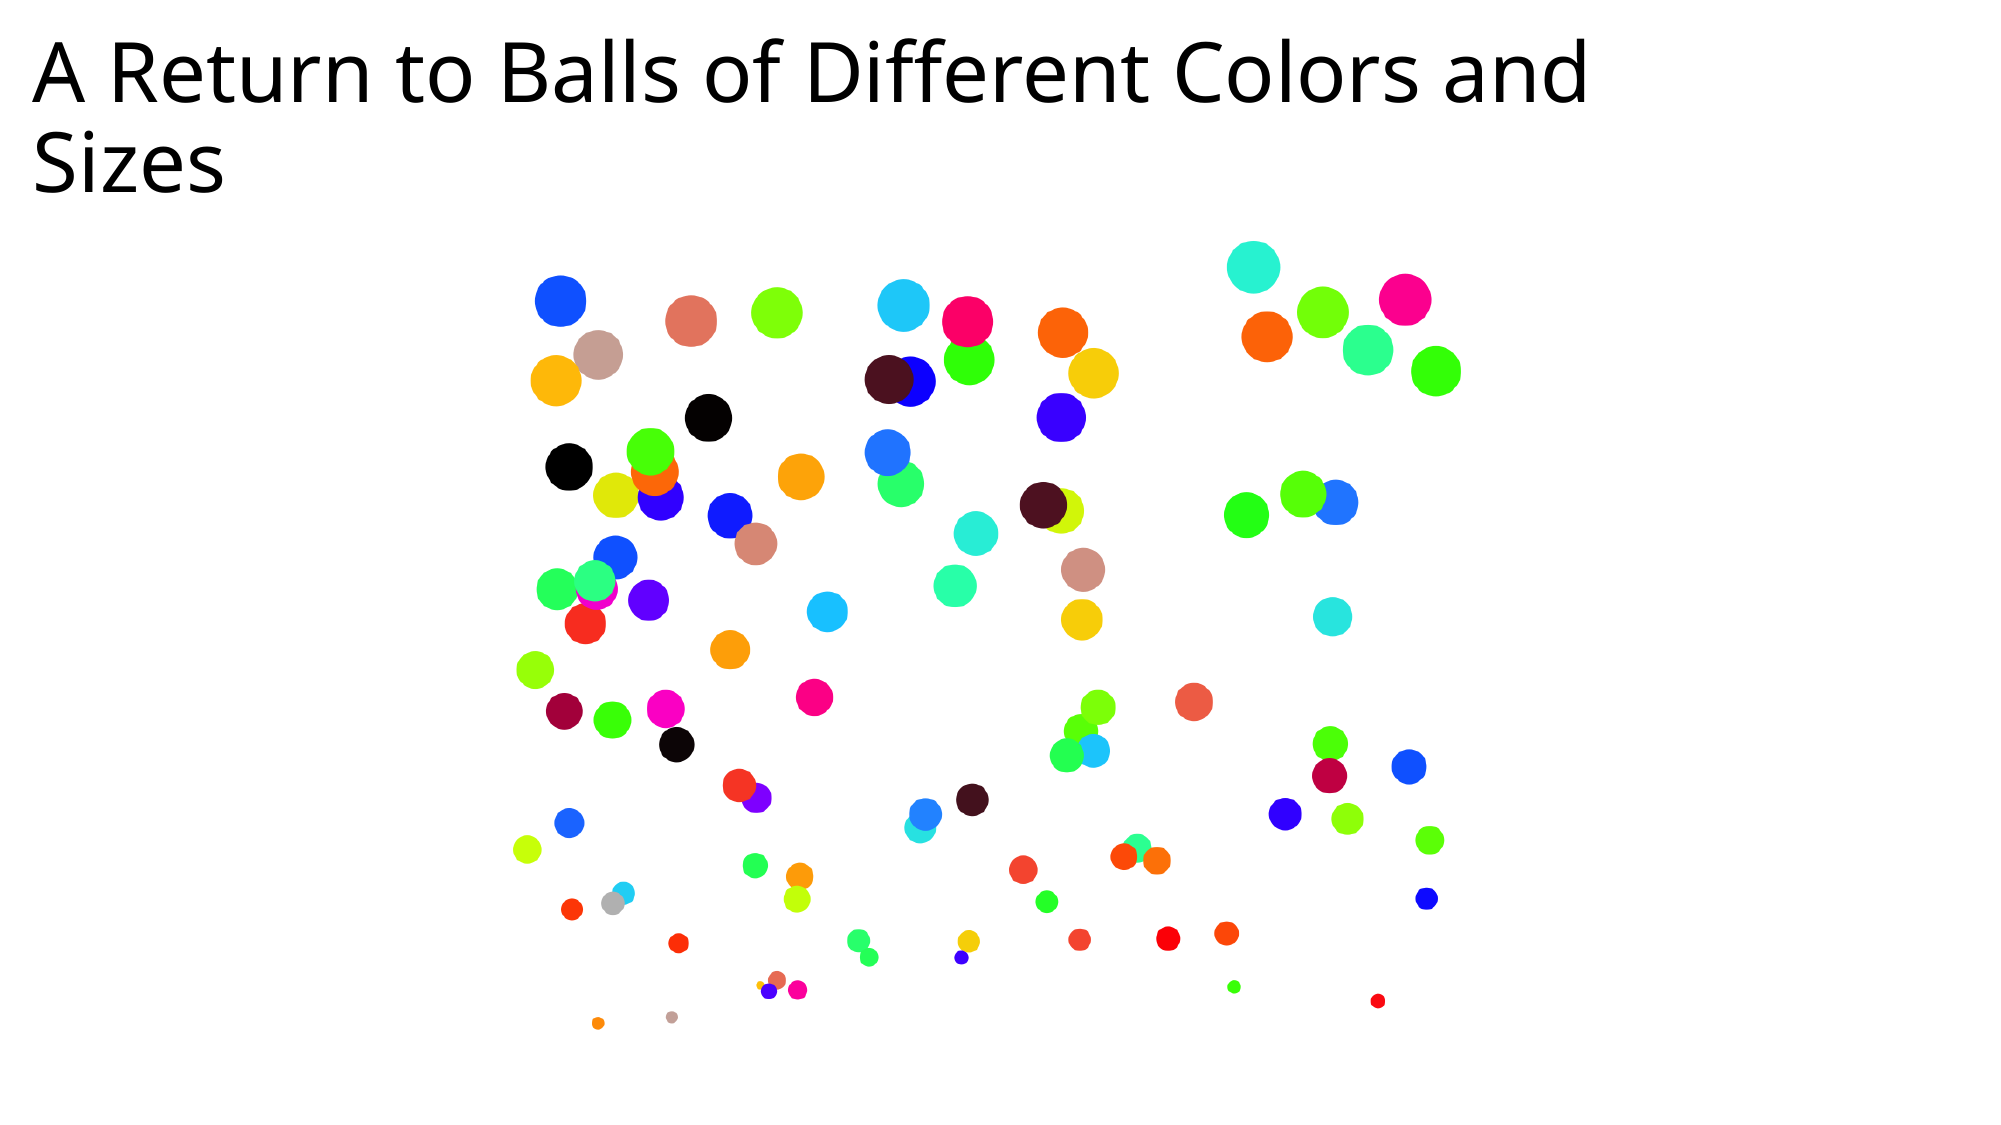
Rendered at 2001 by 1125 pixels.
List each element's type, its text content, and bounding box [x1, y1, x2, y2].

title A Return to Balls of Different Colors and Sizes [17, 11, 1743, 230]
picture [475, 229, 1481, 1067]
